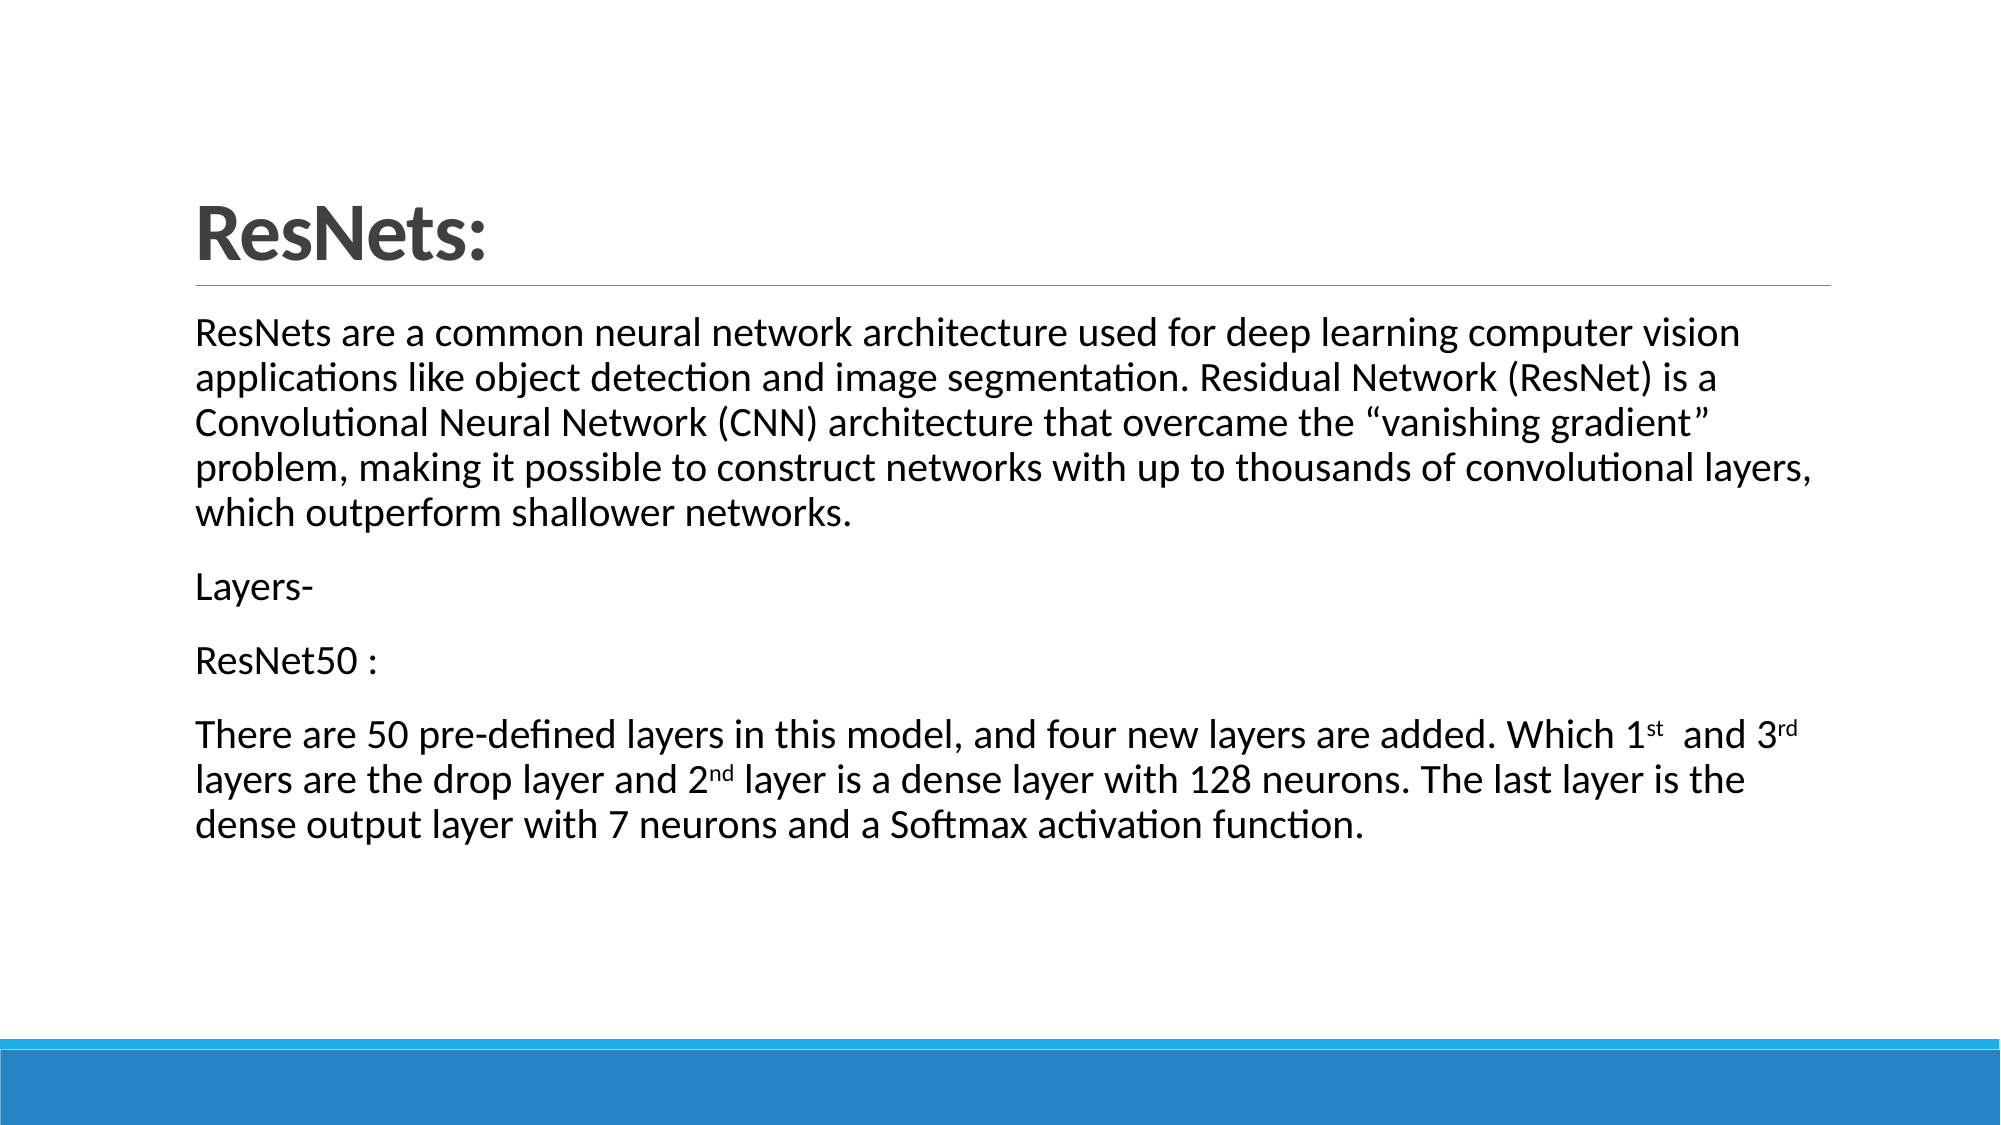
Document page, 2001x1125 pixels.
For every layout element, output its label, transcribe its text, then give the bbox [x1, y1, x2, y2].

title ResNets: [180, 47, 1830, 285]
list ResNets are a common neural network architecture used for deep learning computer vision applications like object detection and image segmentation. Residual Network (ResNet) is a Convolutional Neural Network (CNN) architecture that overcame the “vanishing gradient” problem, making it possible to construct networks with up to thousands of convolutional layers, which outperform shallower networks. Layers- ResNet50 : There are 50 pre-defined layers in this model, and four new layers are added. Which 1st and 3rd layers are the drop layer and 2nd layer is a dense layer with 128 neurons. The last layer is the dense output layer with 7 neurons and a Softmax activation function. [180, 302, 1830, 963]
